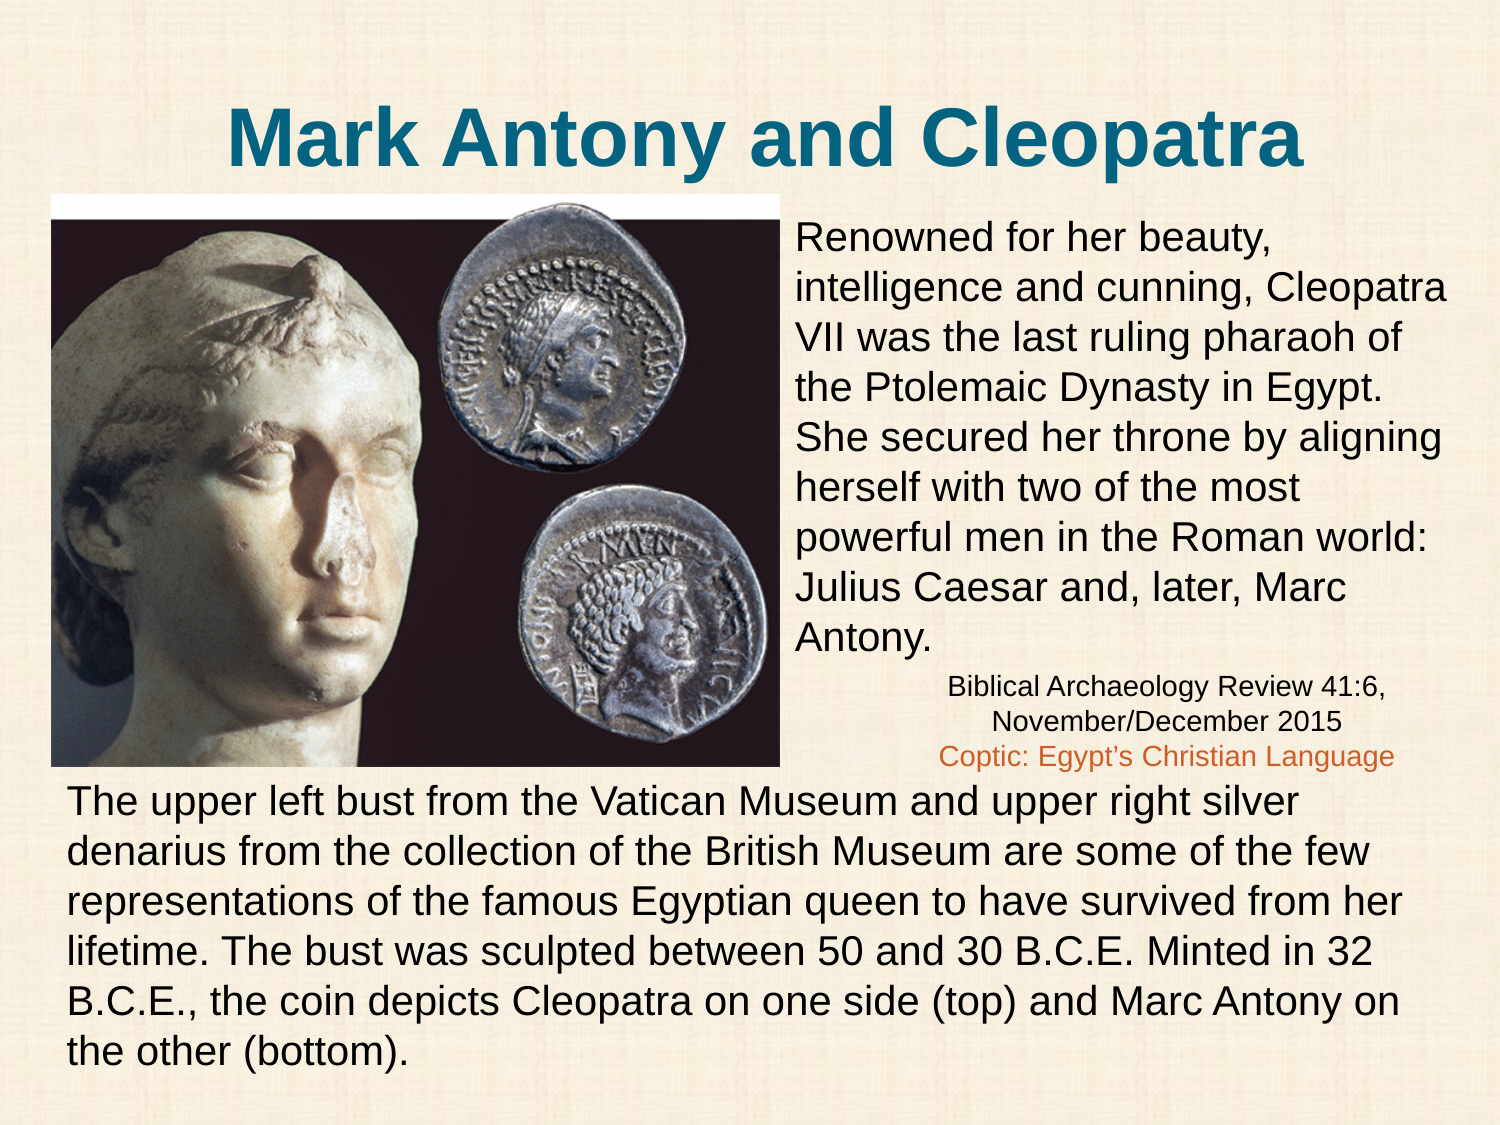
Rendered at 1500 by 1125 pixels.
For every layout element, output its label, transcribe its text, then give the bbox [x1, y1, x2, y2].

text_box The upper left bust from the Vatican Museum and upper right silver denarius from the collection of the British Museum are some of the few representations of the famous Egyptian queen to have survived from her lifetime. The bust was sculpted between 50 and 30 B.C.E. Minted in 32 B.C.E., the coin depicts Cleopatra on one side (top) and Marc Antony on the other (bottom). [51, 766, 1440, 1073]
picture [0, 0, 1500, 1125]
text_box Mark Antony and Cleopatra [114, 46, 1439, 202]
text_box Biblical Archaeology Review 41:6, November/December 2015 Coptic: Egypt’s Christian Language [855, 659, 1480, 864]
text_box Renowned for her beauty, intelligence and cunning, Cleopatra VII was the last ruling pharaoh of the Ptolemaic Dynasty in Egypt. She secured her throne by aligning herself with two of the most powerful men in the Roman world: Julius Caesar and, later, Marc Antony. [785, 202, 1484, 768]
